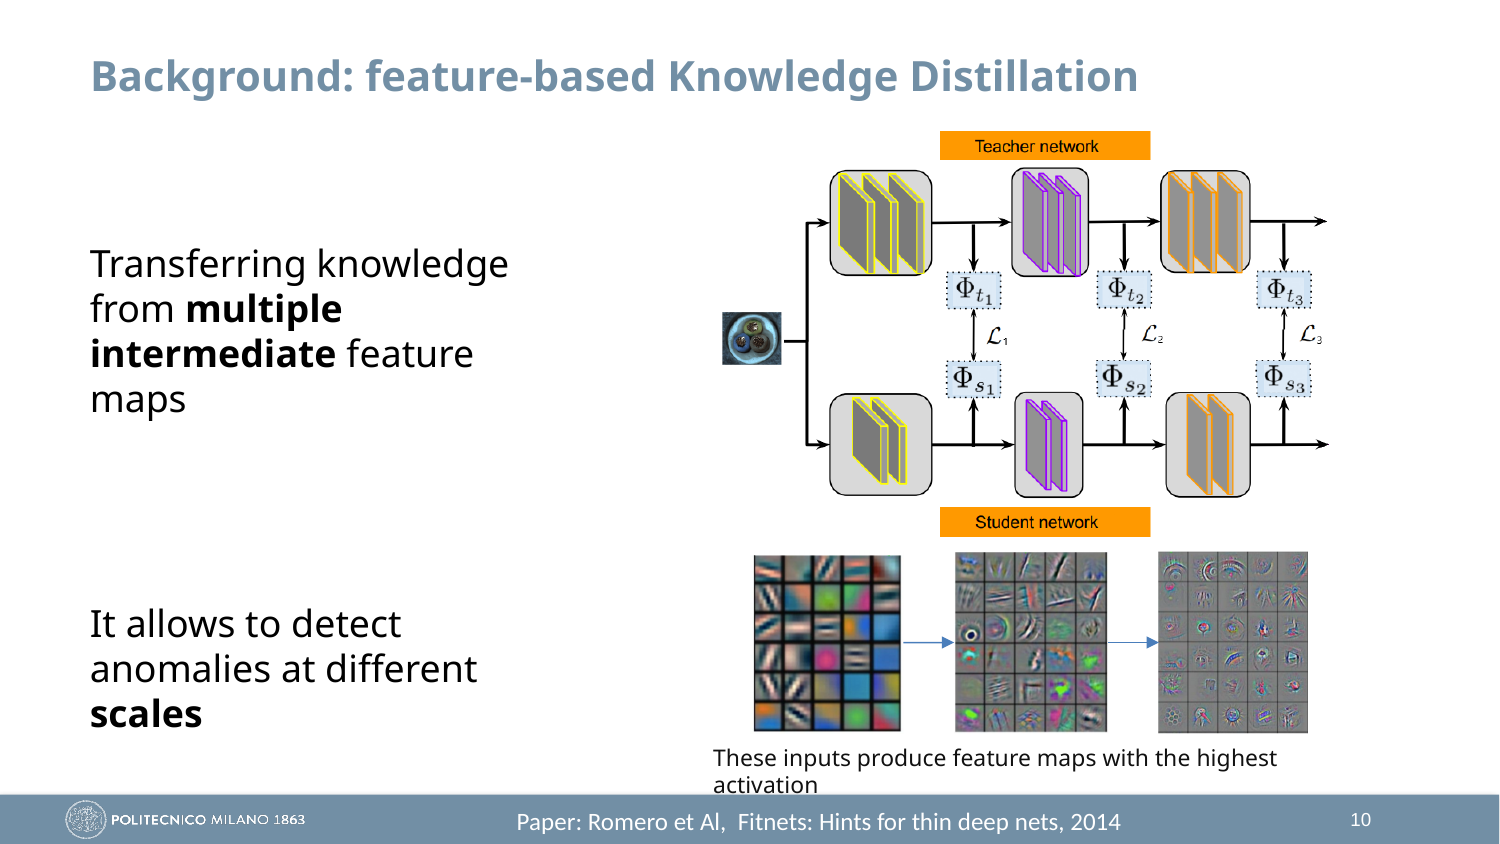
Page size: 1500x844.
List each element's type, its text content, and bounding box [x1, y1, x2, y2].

text_box Paper: Romero et Al, Fitnets: Hints for thin deep nets, 2014 [501, 798, 1270, 843]
picture [62, 797, 308, 841]
picture [749, 551, 904, 734]
text_box Transferring knowledge from multiple intermediate feature maps It allows to detect anomalies at different scales [74, 232, 573, 743]
text_box These inputs produce feature maps with the highest activation [698, 735, 1365, 806]
picture [1158, 551, 1308, 734]
title Background: feature-based Knowledge Distillation [75, 33, 1425, 115]
picture [953, 551, 1109, 734]
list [698, 115, 1365, 547]
